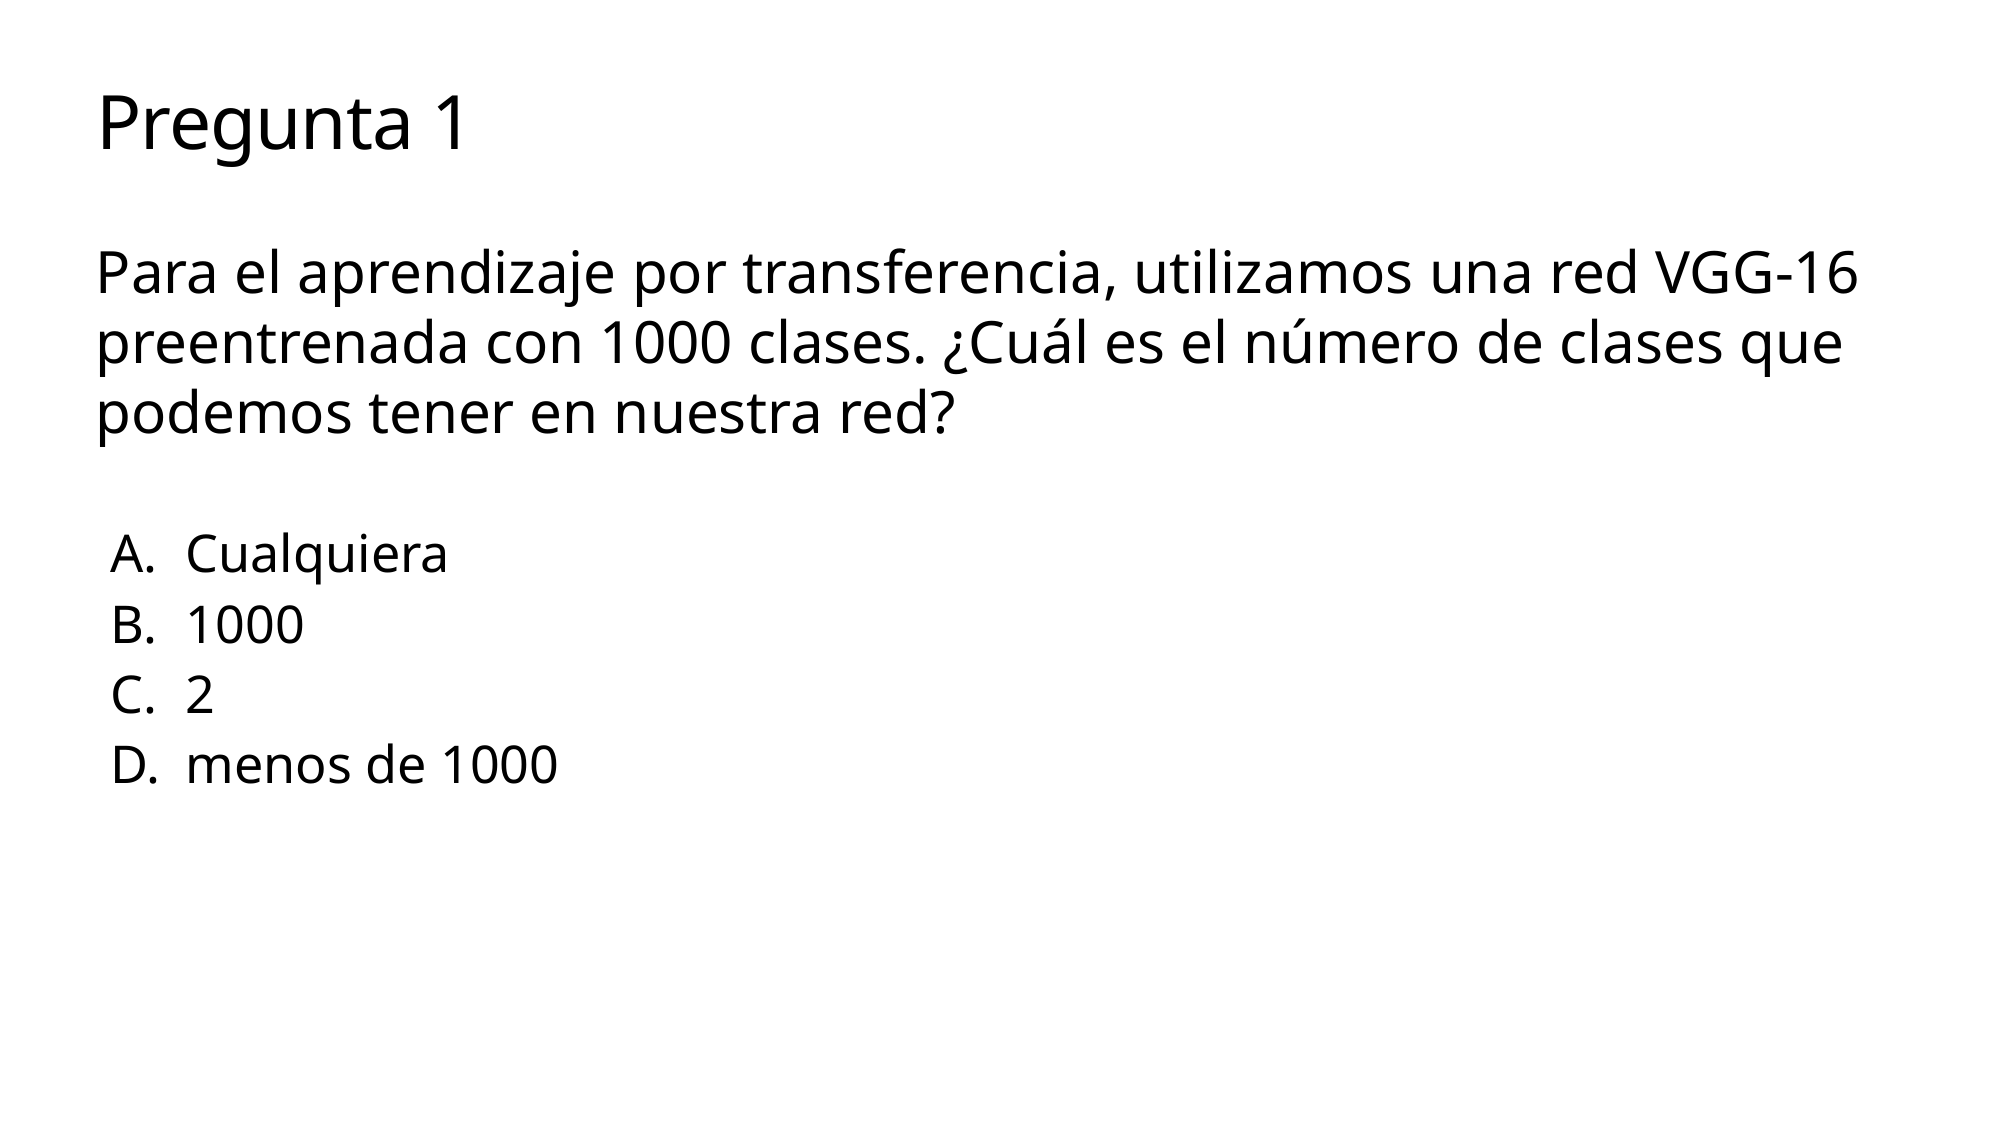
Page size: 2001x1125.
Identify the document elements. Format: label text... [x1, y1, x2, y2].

list Para el aprendizaje por transferencia, utilizamos una red VGG-16 preentrenada con 1000 clases. ¿Cuál es el número de clases que podemos tener en nuestra red? [95, 235, 1904, 446]
text_box Cualquiera 1000 2 menos de 1000 [95, 512, 1905, 1058]
title Pregunta 1 [96, 75, 1904, 165]
